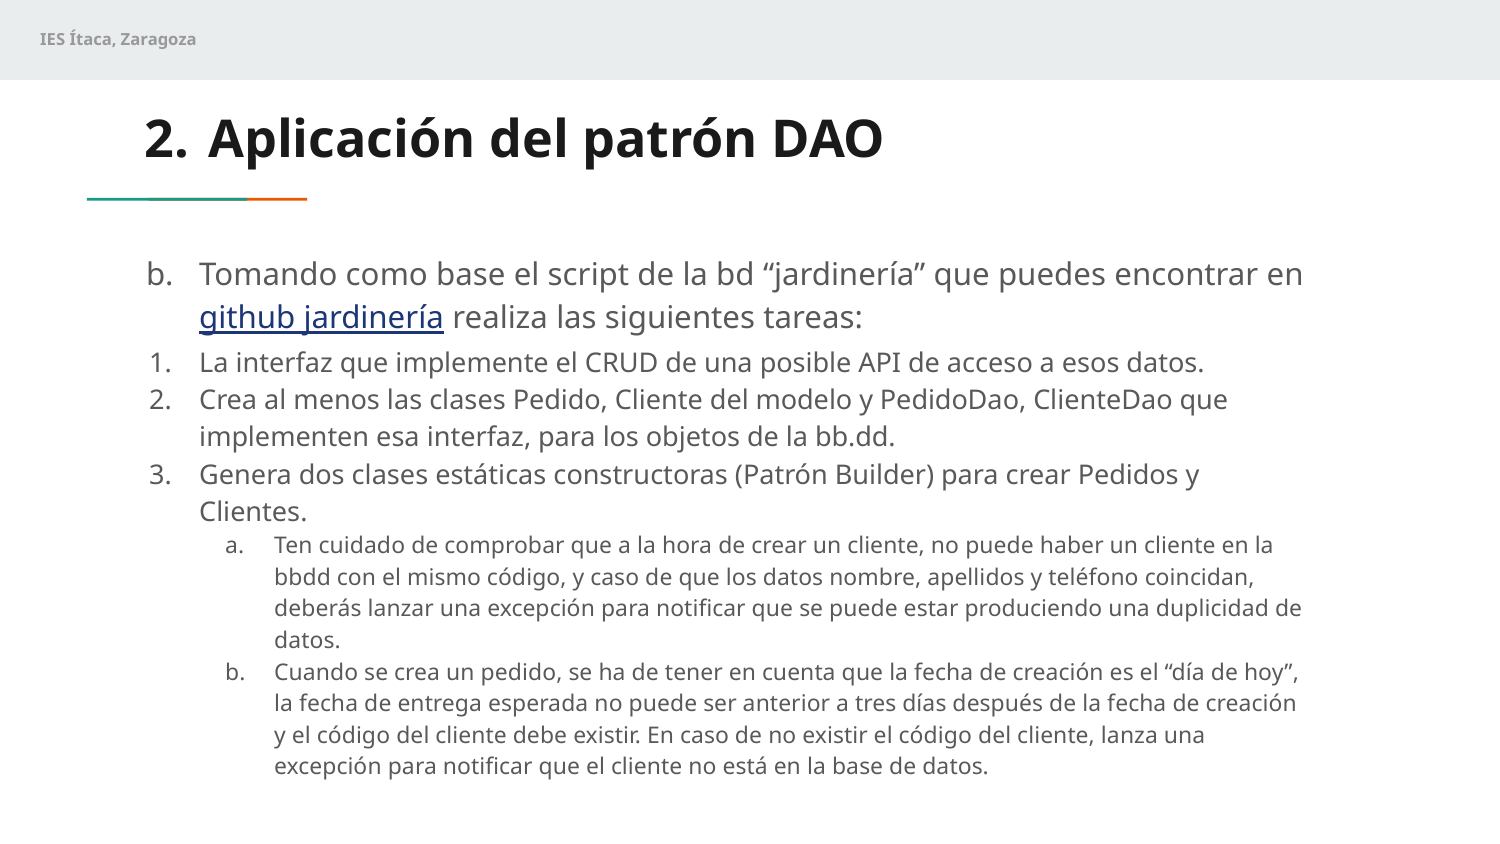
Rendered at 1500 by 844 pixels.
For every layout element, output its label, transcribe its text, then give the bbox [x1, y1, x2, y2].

list Tomando como base el script de la bd “jardinería” que puedes encontrar en github jardinería realiza las siguientes tareas: La interfaz que implemente el CRUD de una posible API de acceso a esos datos. Crea al menos las clases Pedido, Cliente del modelo y PedidoDao, ClienteDao que implementen esa interfaz, para los objetos de la bb.dd. Genera dos clases estáticas constructoras (Patrón Builder) para crear Pedidos y Clientes. Ten cuidado de comprobar que a la hora de crear un cliente, no puede haber un cliente en la bbdd con el mismo código, y caso de que los datos nombre, apellidos y teléfono coincidan, deberás lanzar una excepción para notificar que se puede estar produciendo una duplicidad de datos. Cuando se crea un pedido, se ha de tener en cuenta que la fecha de creación es el “día de hoy”, la fecha de entrega esperada no puede ser anterior a tres días después de la fecha de creación y el código del cliente debe existir. En caso de no existir el código del cliente, lanza una excepción para notificar que el cliente no está en la base de datos. [109, 233, 1325, 778]
title Aplicación del patrón DAO [118, 90, 1388, 189]
